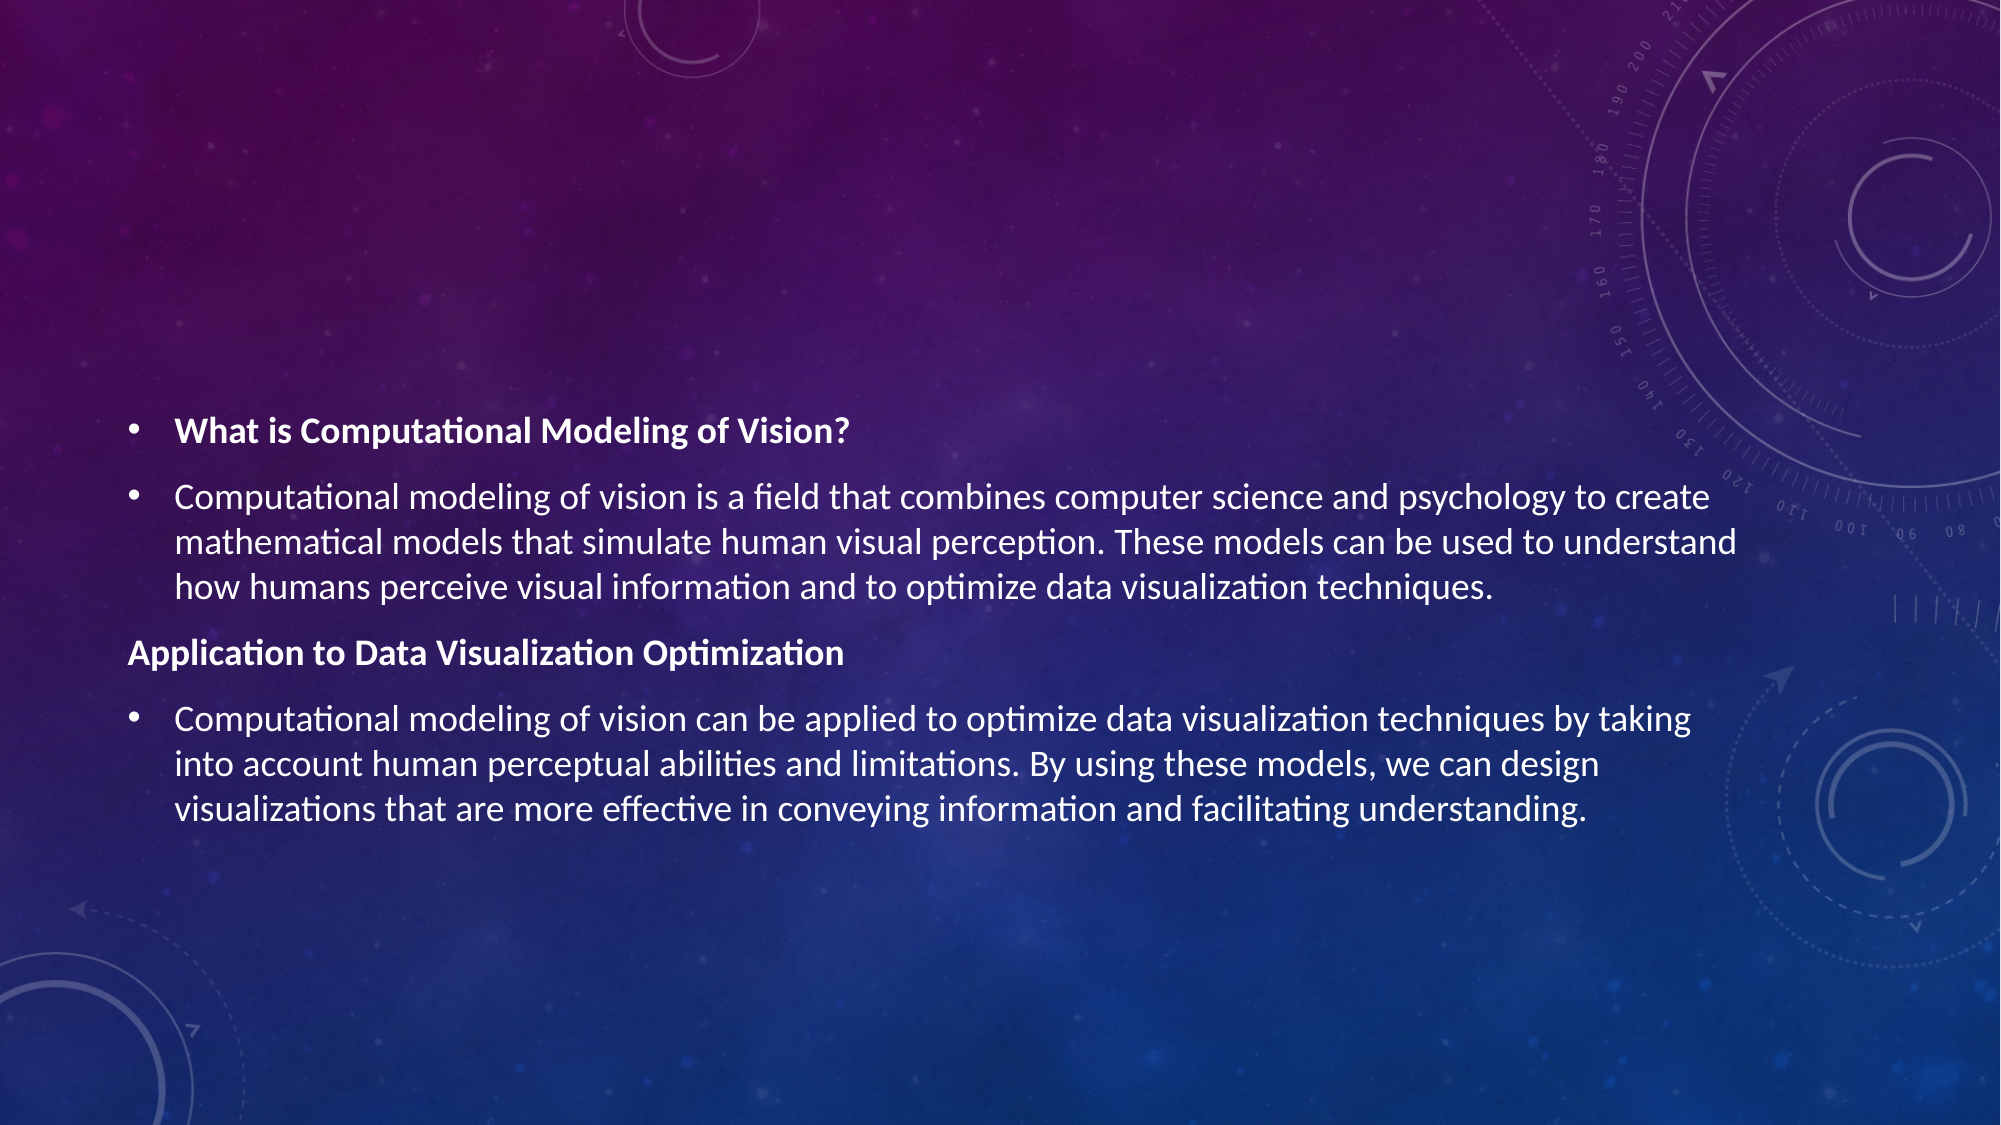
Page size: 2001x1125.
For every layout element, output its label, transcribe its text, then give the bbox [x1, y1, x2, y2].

picture [0, 0, 2001, 1125]
list What is Computational Modeling of Vision? Computational modeling of vision is a field that combines computer science and psychology to create mathematical models that simulate human visual perception. These models can be used to understand how humans perceive visual information and to optimize data visualization techniques. Application to Data Visualization Optimization Computational modeling of vision can be applied to optimize data visualization techniques by taking into account human perceptual abilities and limitations. By using these models, we can design visualizations that are more effective in conveying information and facilitating understanding. [112, 351, 1775, 950]
